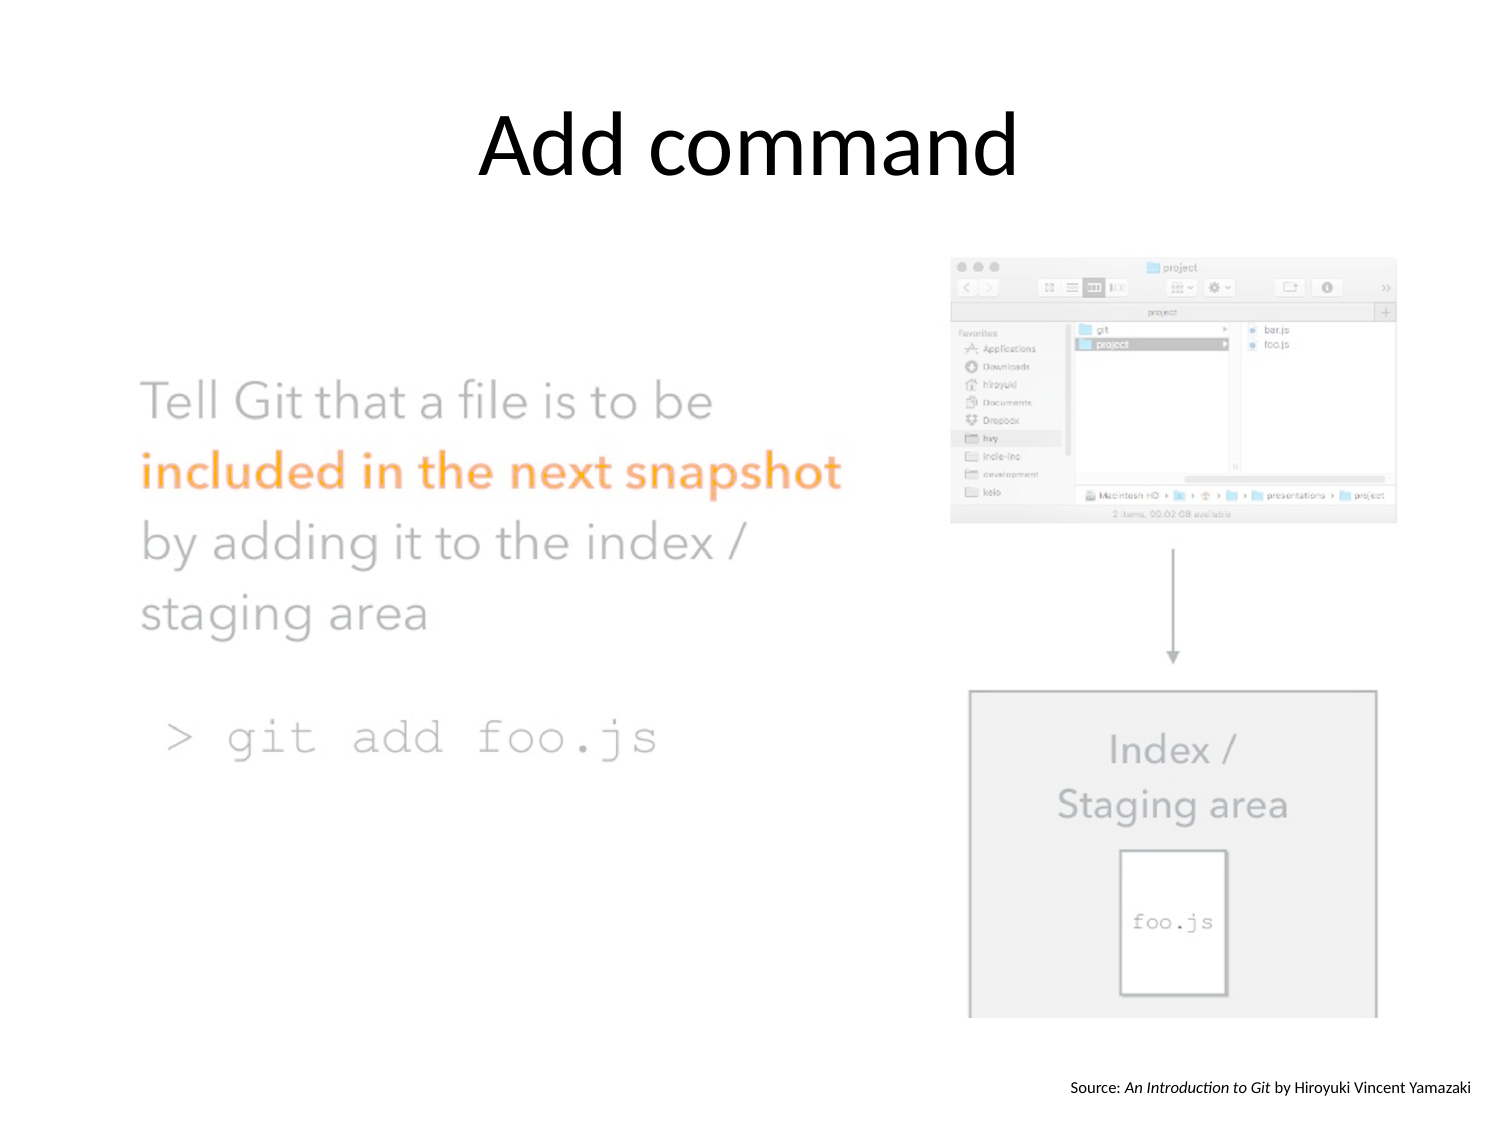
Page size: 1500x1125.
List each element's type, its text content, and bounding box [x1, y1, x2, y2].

text_box Source: An Introduction to Git by Hiroyuki Vincent Yamazaki [1055, 1069, 1500, 1105]
picture [121, 232, 1413, 1018]
title Add command [75, 45, 1425, 233]
